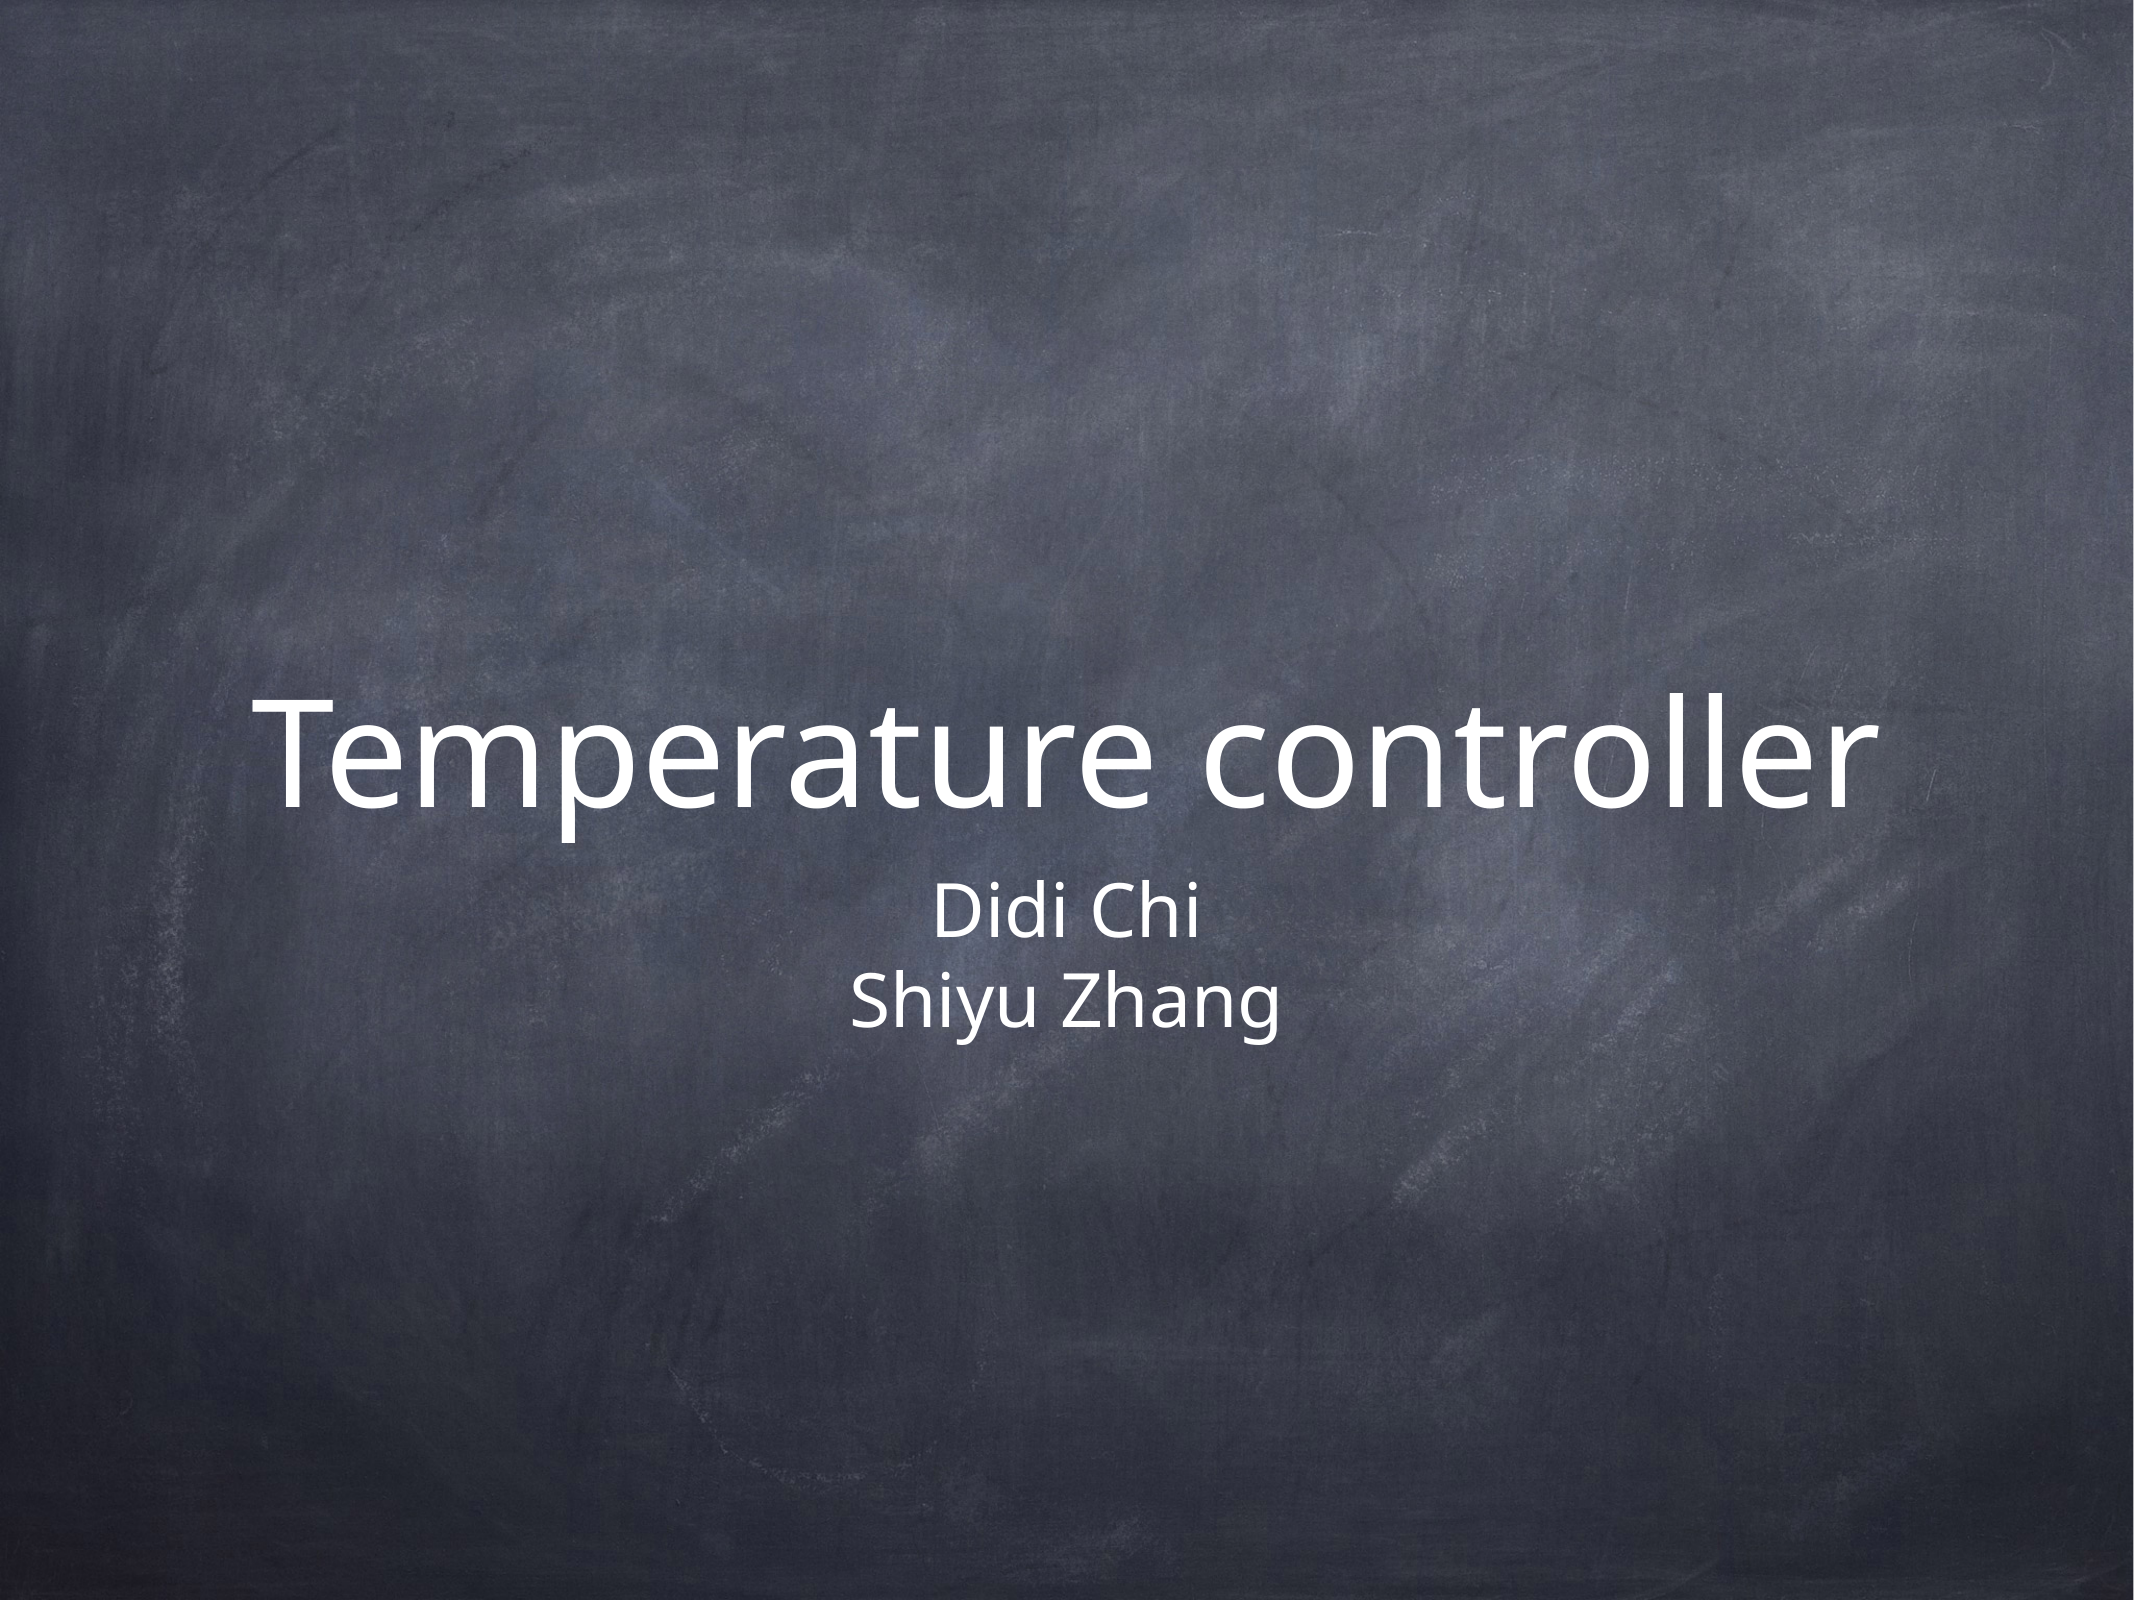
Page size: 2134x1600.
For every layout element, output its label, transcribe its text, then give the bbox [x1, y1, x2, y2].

picture [0, 0, 2134, 1600]
title Temperature controller [207, 428, 1926, 847]
subtitle Didi Chi Shiyu Zhang [207, 853, 1926, 1128]
